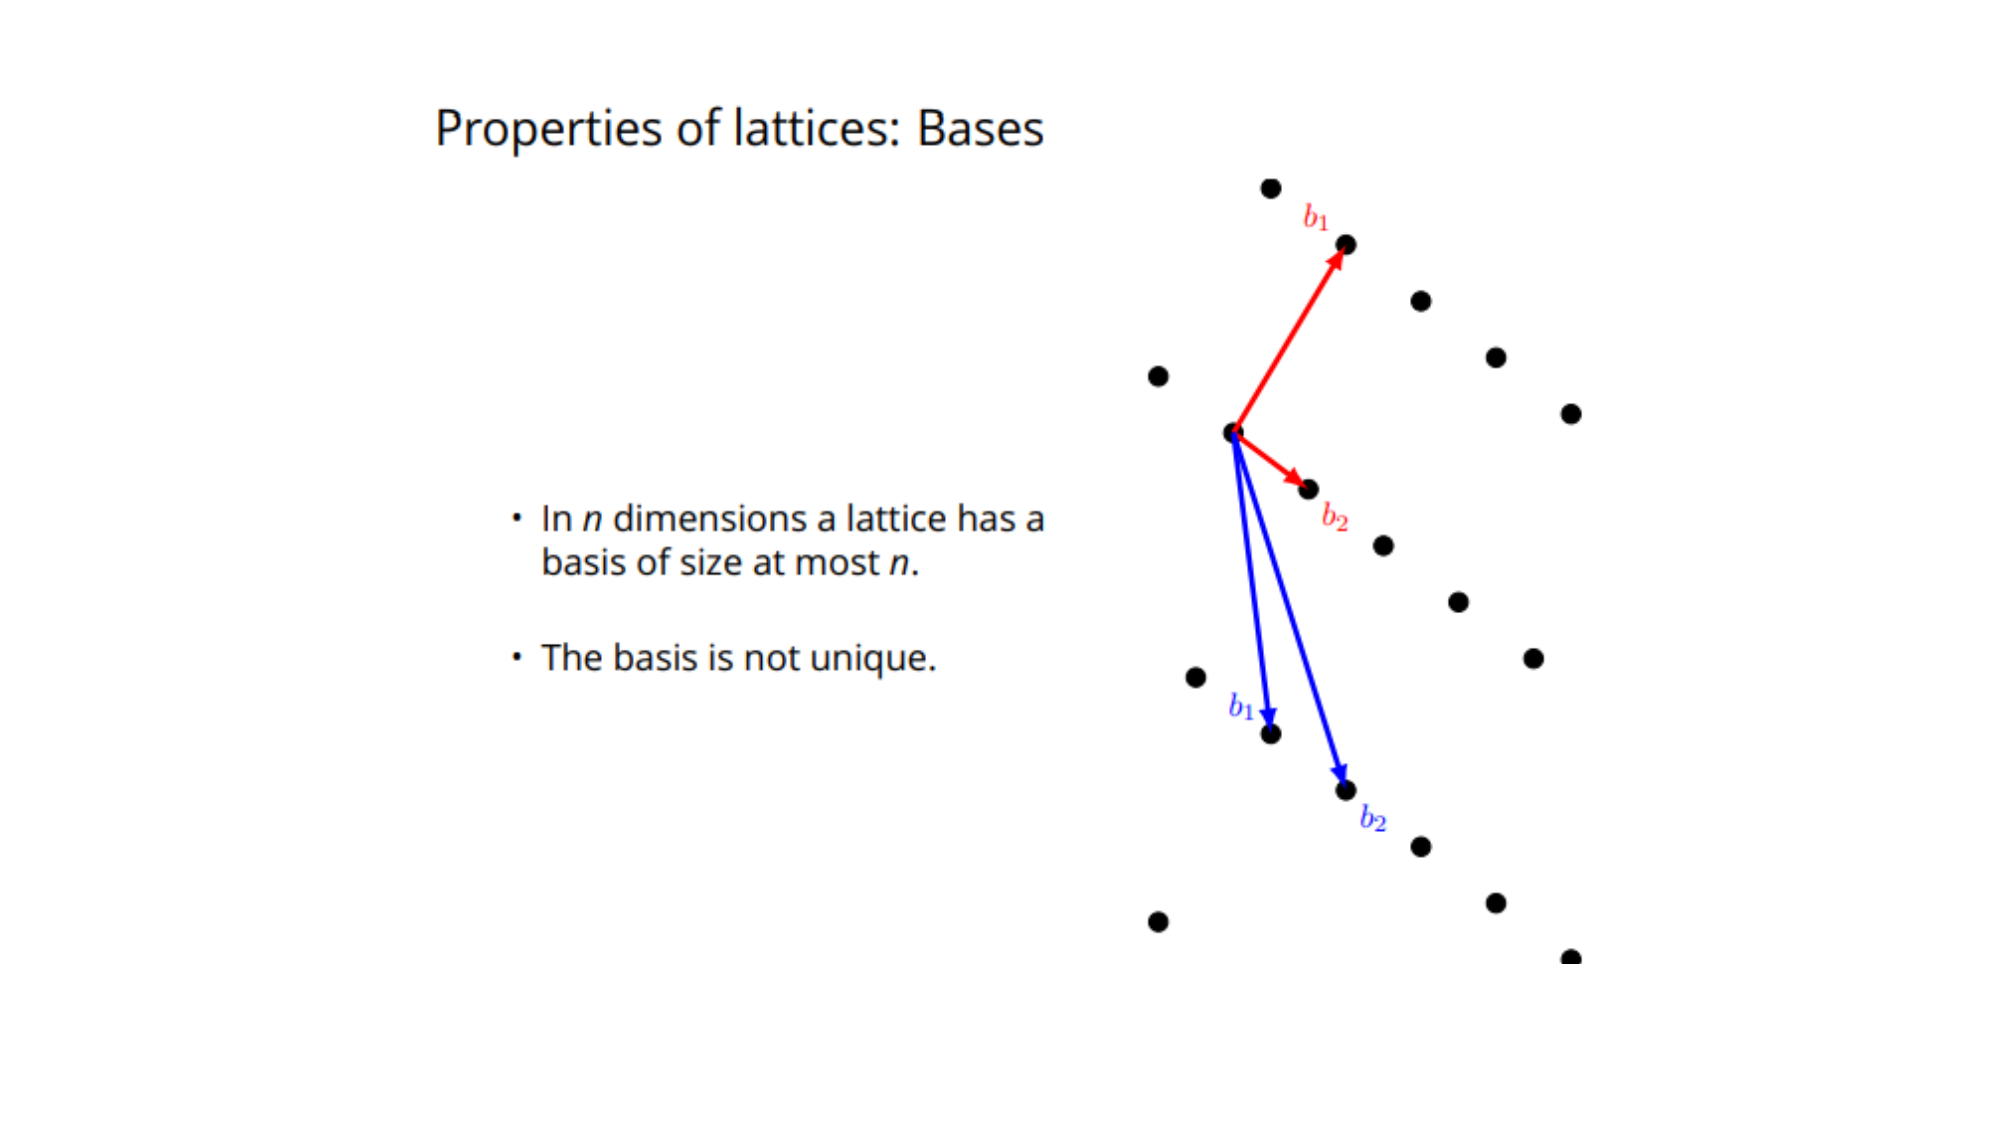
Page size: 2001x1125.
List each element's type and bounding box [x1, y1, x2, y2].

list [427, 86, 1593, 964]
